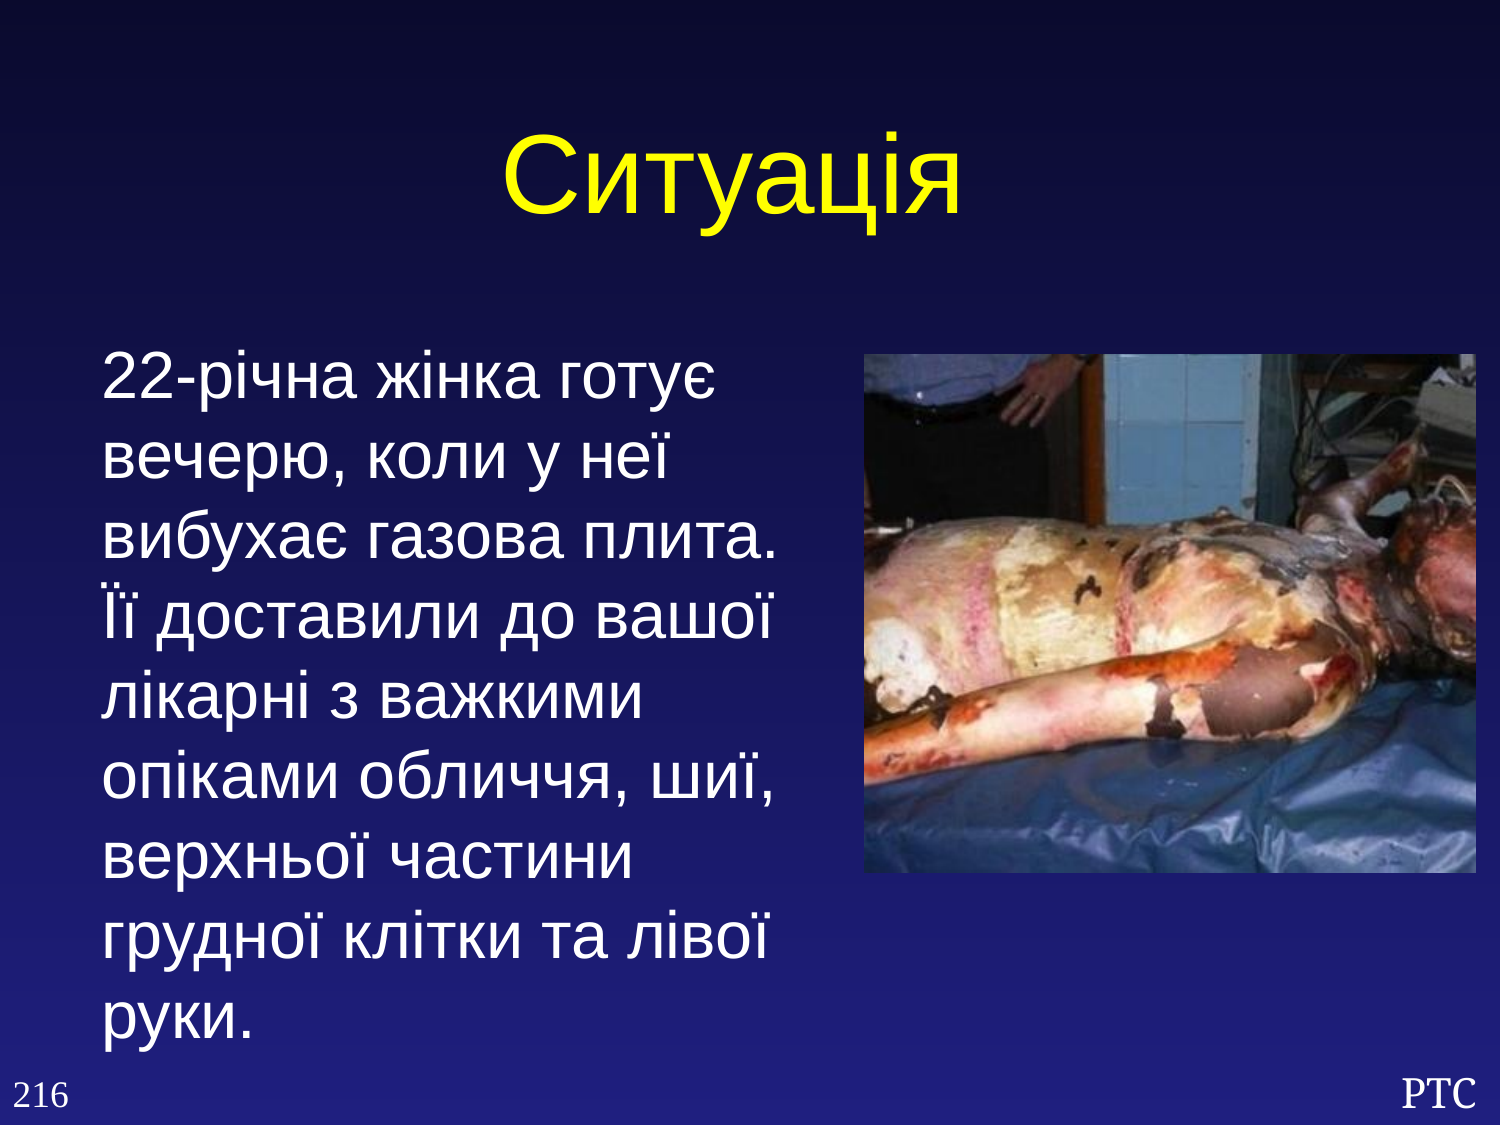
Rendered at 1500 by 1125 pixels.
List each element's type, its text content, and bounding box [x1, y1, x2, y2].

picture [864, 353, 1476, 874]
text_box 216 [0, 1061, 84, 1123]
text_box 22-річна жінка готує вечерю, коли у неї вибухає газова плита. Її доставили до вашої лікарні з важкими опіками обличчя, шиї, верхньої частини грудної клітки та лівої руки. [56, 324, 829, 1000]
text_box Ситуація [111, 75, 1387, 263]
